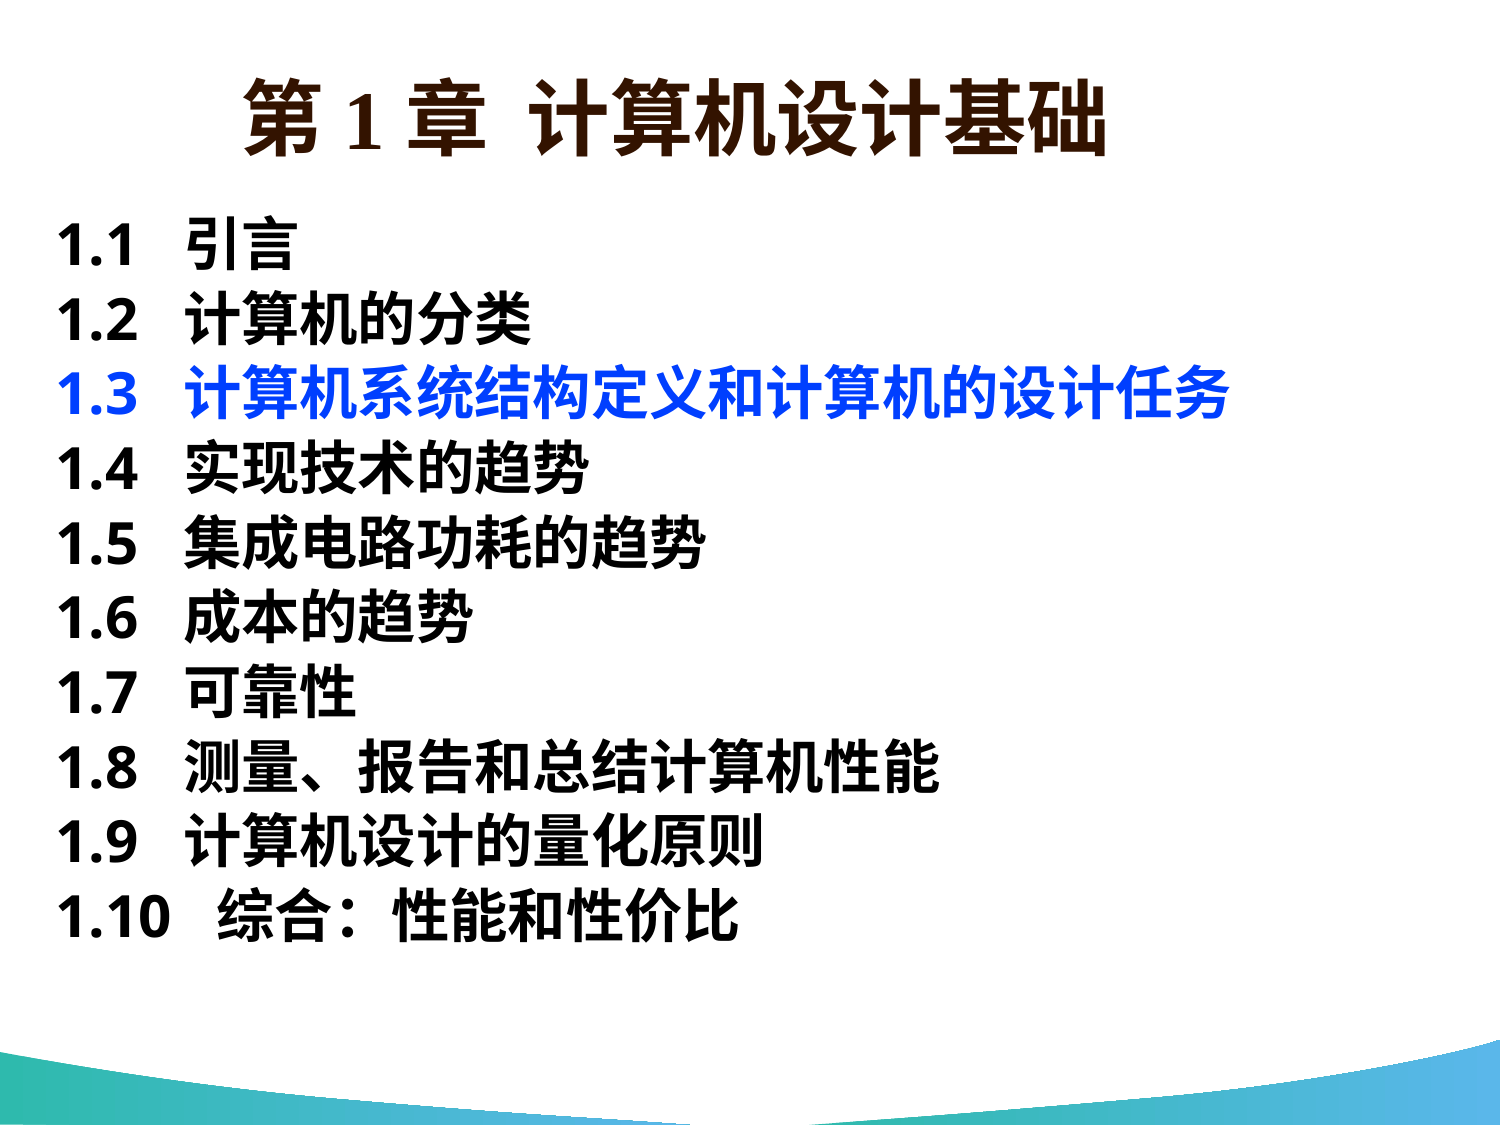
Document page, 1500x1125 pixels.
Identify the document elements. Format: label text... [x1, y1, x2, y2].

text_box 第1章 计算机设计基础 [35, 58, 1500, 174]
text_box 1.1 引言 1.2 计算机的分类 1.3 计算机系统结构定义和计算机的设计任务 1.4 实现技术的趋势 1.5 集成电路功耗的趋势 1.6 成本的趋势 1.7 可靠性 1.8 测量、报告和总结计算机性能 1.9 计算机设计的量化原则 1.10 综合：性能和性价比 [41, 207, 1442, 1061]
